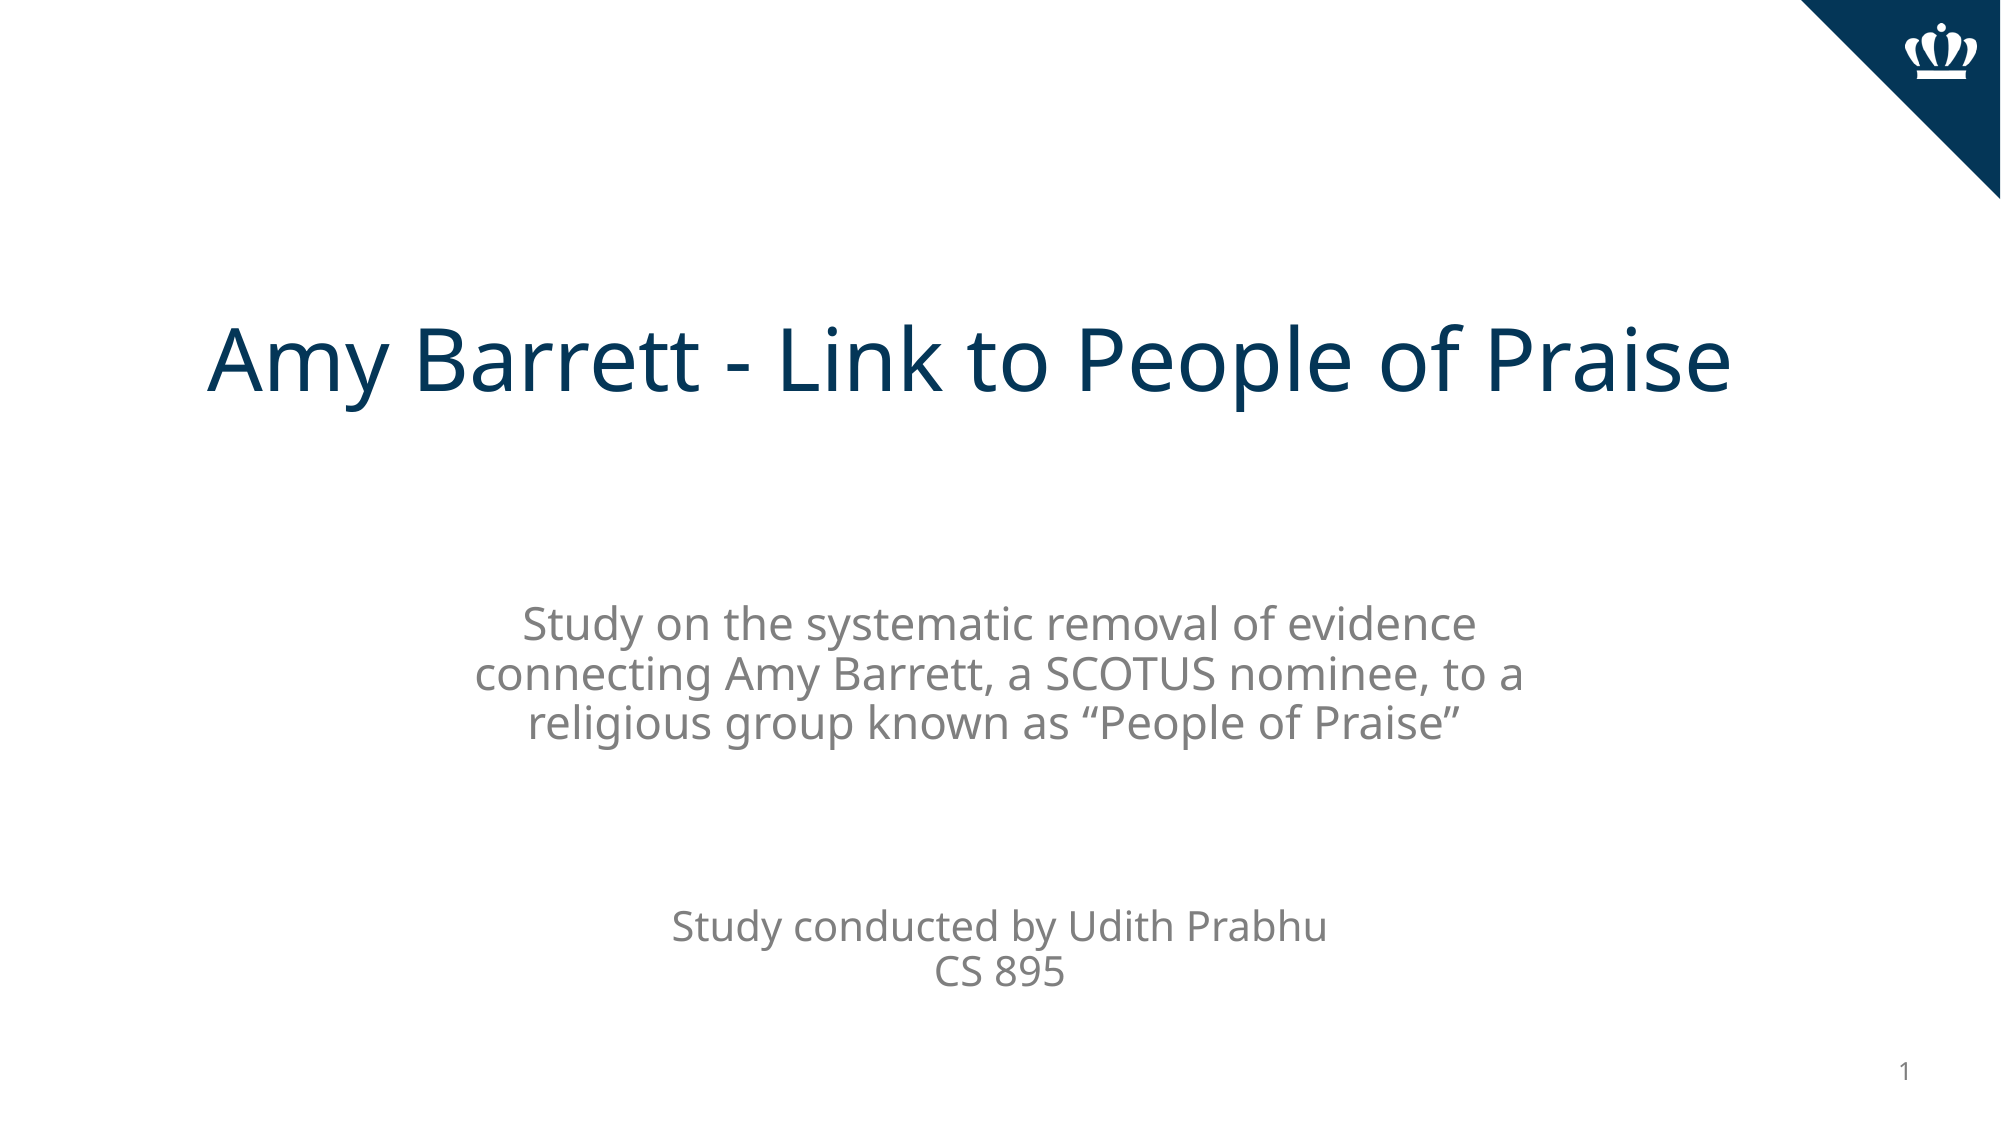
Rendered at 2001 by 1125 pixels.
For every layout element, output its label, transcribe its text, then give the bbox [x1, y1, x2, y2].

list Study on the systematic removal of evidence connecting Amy Barrett, a SCOTUS nominee, to a religious group known as “People of Praise” [430, 593, 1570, 748]
list Study conducted by Udith Prabhu CS 895 November 29, 2016 [639, 897, 1361, 1040]
picture [1905, 23, 1977, 79]
title Amy Barrett - Link to People of Praise [192, 283, 1808, 444]
slide_number ‹#› [1477, 1042, 1928, 1103]
